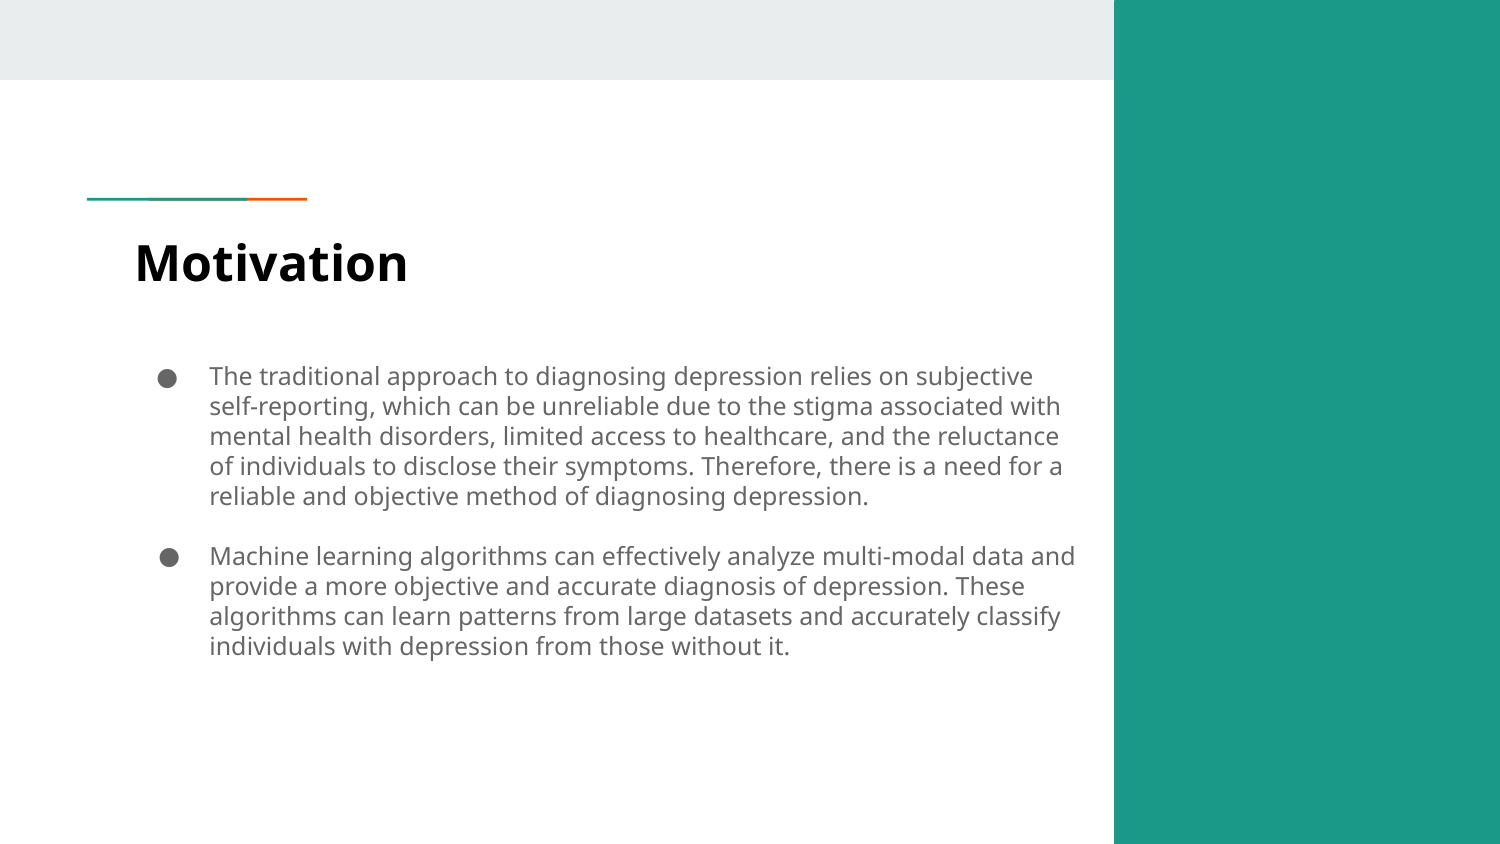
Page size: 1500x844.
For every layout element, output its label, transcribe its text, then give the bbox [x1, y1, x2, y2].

text_box [1115, 0, 1500, 844]
list The traditional approach to diagnosing depression relies on subjective self-reporting, which can be unreliable due to the stigma associated with mental health disorders, limited access to healthcare, and the reluctance of individuals to disclose their symptoms. Therefore, there is a need for a reliable and objective method of diagnosing depression. Machine learning algorithms can effectively analyze multi-modal data and provide a more objective and accurate diagnosis of depression. These algorithms can learn patterns from large datasets and accurately classify individuals with depression from those without it. [119, 345, 1102, 717]
title Motivation [119, 216, 1115, 305]
